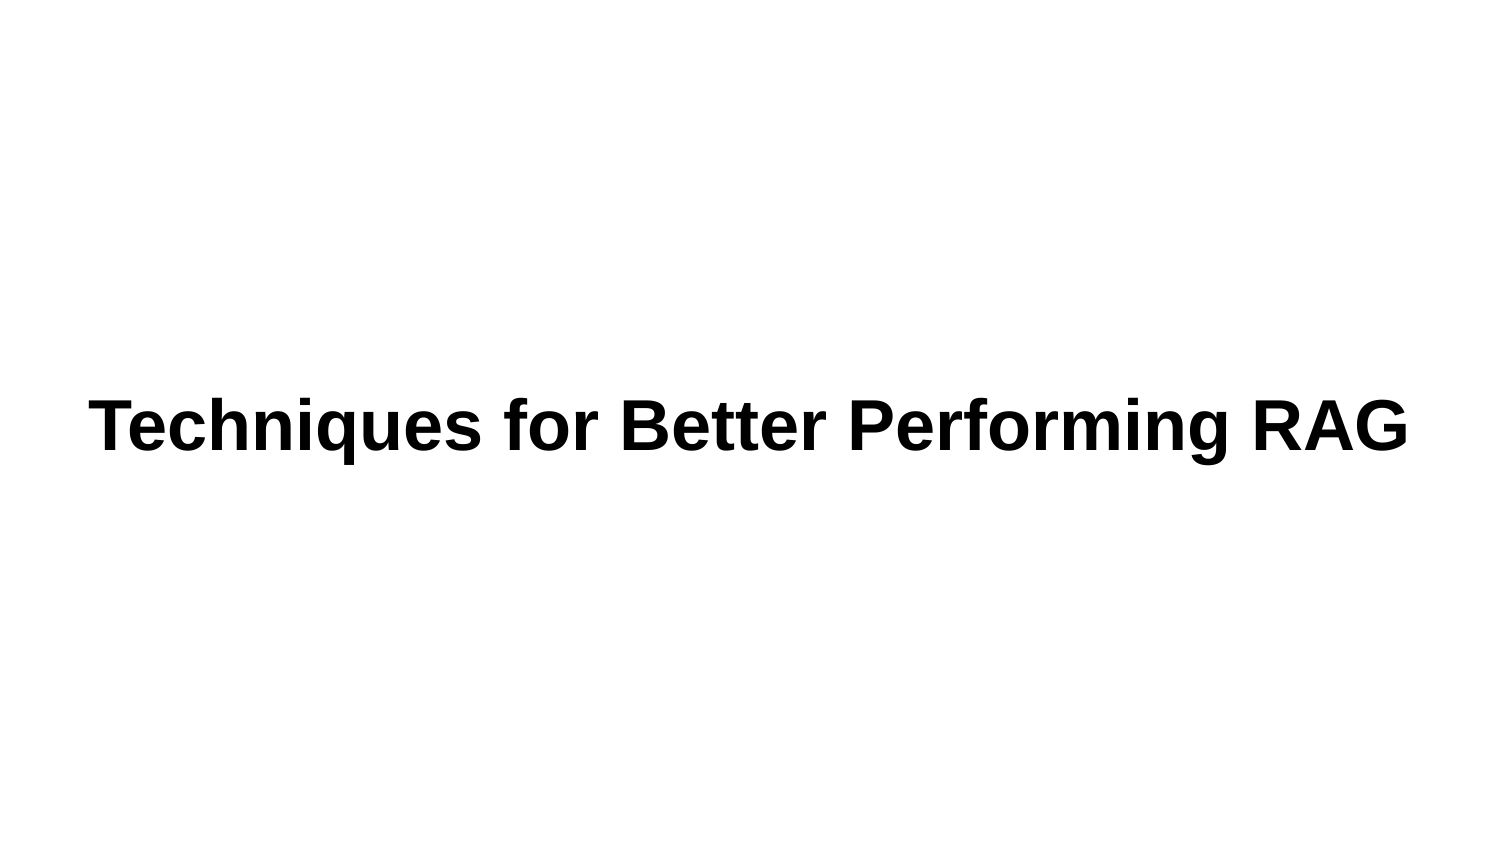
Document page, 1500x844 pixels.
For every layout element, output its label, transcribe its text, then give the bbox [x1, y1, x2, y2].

title Techniques for Better Performing RAG [51, 352, 1449, 491]
